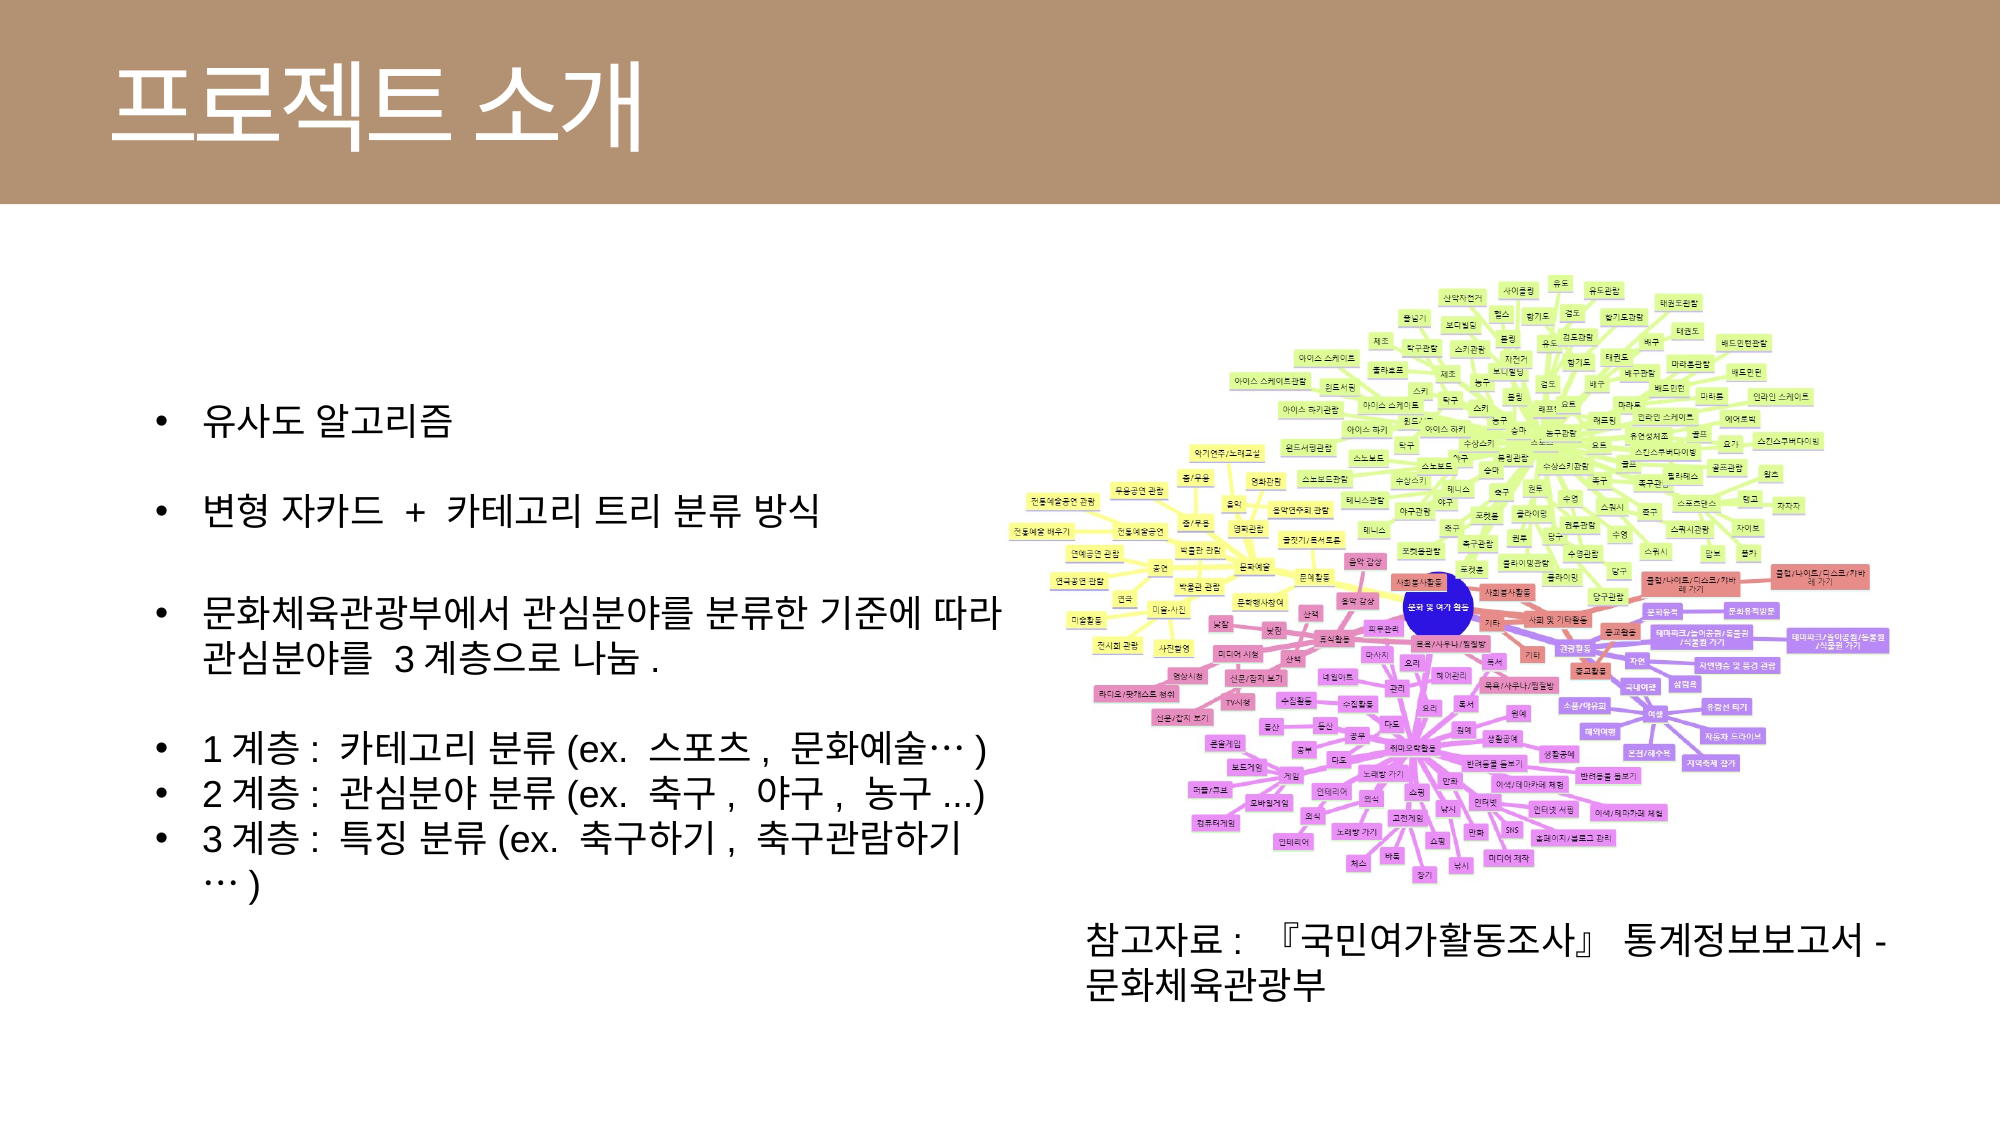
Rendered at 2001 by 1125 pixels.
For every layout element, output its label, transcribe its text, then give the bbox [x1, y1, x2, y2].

text_box [0, 0, 2000, 205]
picture [999, 275, 1892, 890]
text_box 유사도 알고리즘 변형 자카드 + 카테고리 트리 분류 방식 [140, 390, 999, 541]
text_box 문화체육관광부에서 관심분야를 분류한 기준에 따라 관심분야를 3계층으로 나눔. 1계층: 카테고리 분류(ex. 스포츠, 문화예술…) 2계층: 관심분야 분류(ex. 축구, 야구, 농구...) 3계층: 특징 분류(ex. 축구하기, 축구관람하기…) [140, 582, 1032, 1003]
text_box 참고자료: 『국민여가활동조사』 통계정보보고서- 문화체육관광부 [1070, 909, 1935, 1015]
text_box 프로젝트 소개 [92, 37, 665, 173]
